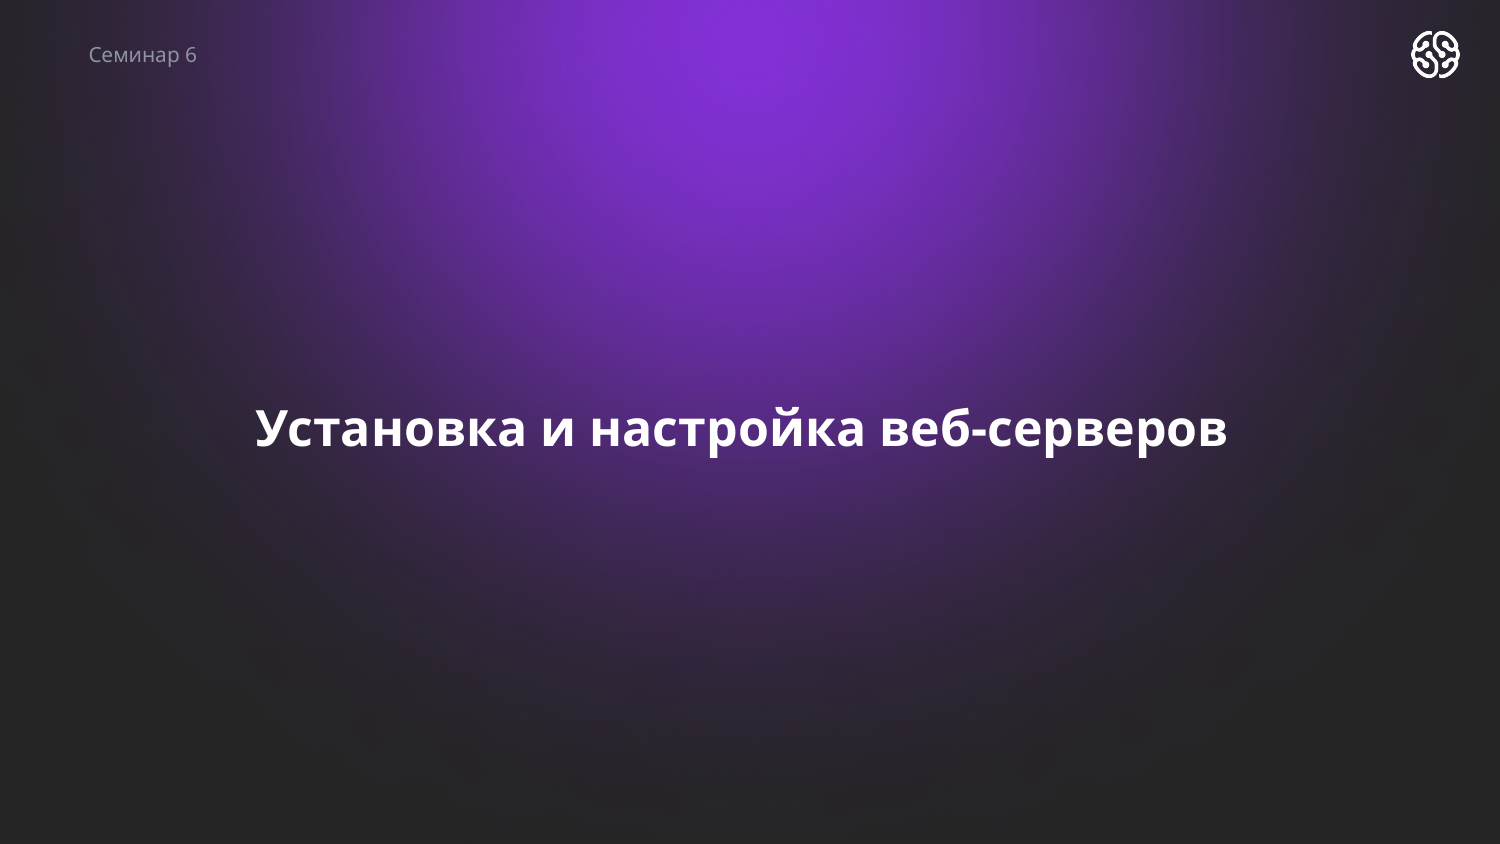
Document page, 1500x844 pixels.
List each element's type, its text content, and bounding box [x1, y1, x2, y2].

subtitle Семинар 6 [88, 24, 1066, 84]
title Установка и настройка веб-серверов [88, 212, 1412, 632]
picture [0, 0, 1500, 844]
